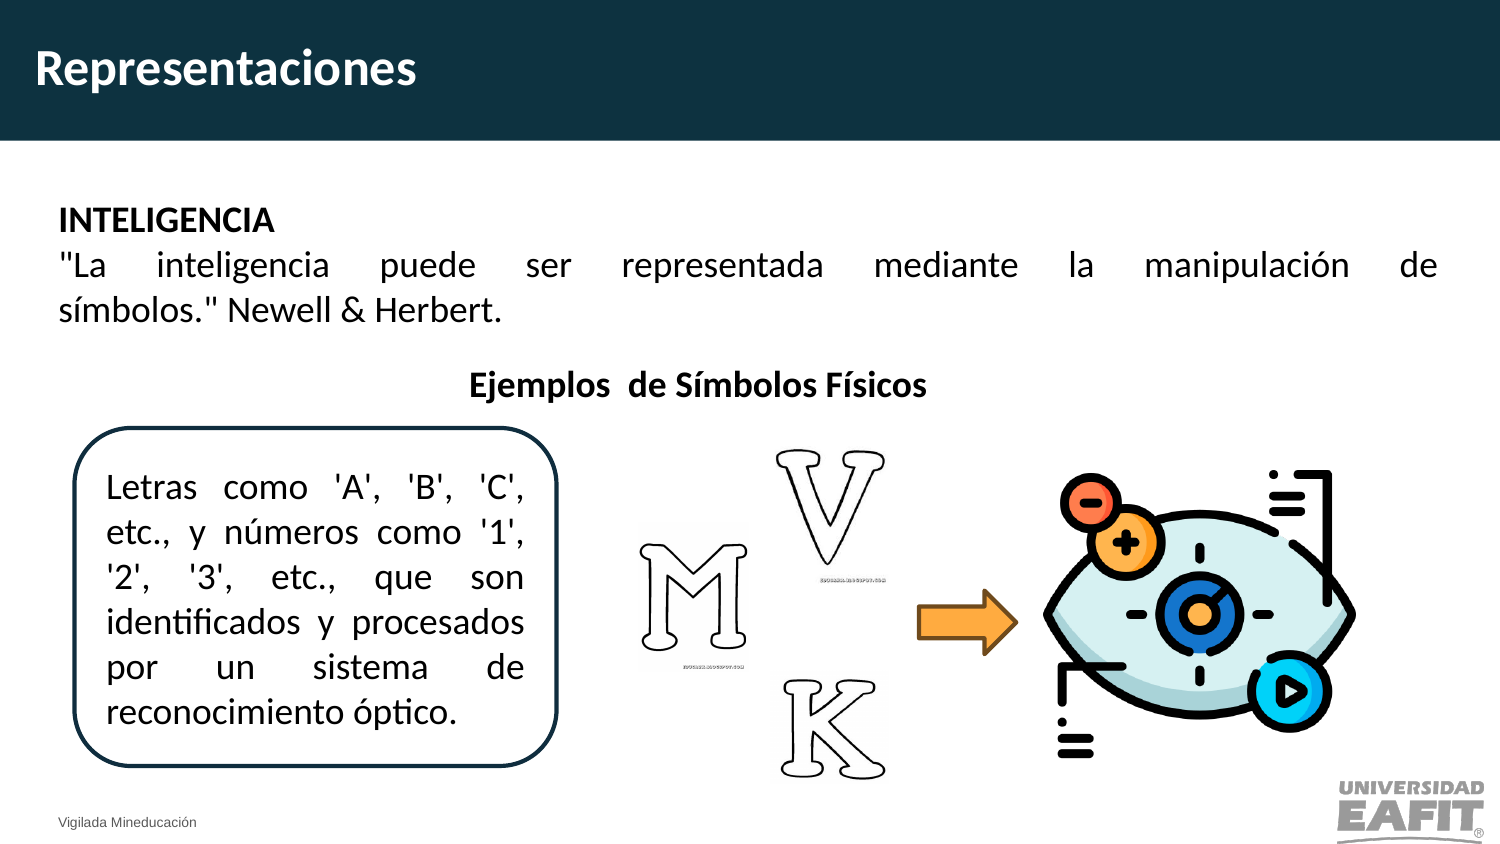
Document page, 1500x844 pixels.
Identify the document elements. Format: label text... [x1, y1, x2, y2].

text_box INTELIGENCIA "La inteligencia puede ser representada mediante la manipulación de símbolos." Newell & Herbert. [43, 187, 1455, 337]
text_box Representaciones [20, 25, 770, 104]
text_box [916, 588, 1019, 657]
picture [1042, 461, 1356, 766]
text_box Letras como 'A', 'B', 'C', etc., y números como '1', '2', '3', etc., que son identificados y procesados por un sistema de reconocimiento óptico. [72, 425, 559, 769]
picture [770, 427, 889, 585]
text_box Ejemplos de Símbolos Físicos [454, 352, 1044, 413]
picture [1337, 781, 1484, 844]
picture [637, 522, 749, 672]
picture [770, 669, 889, 784]
